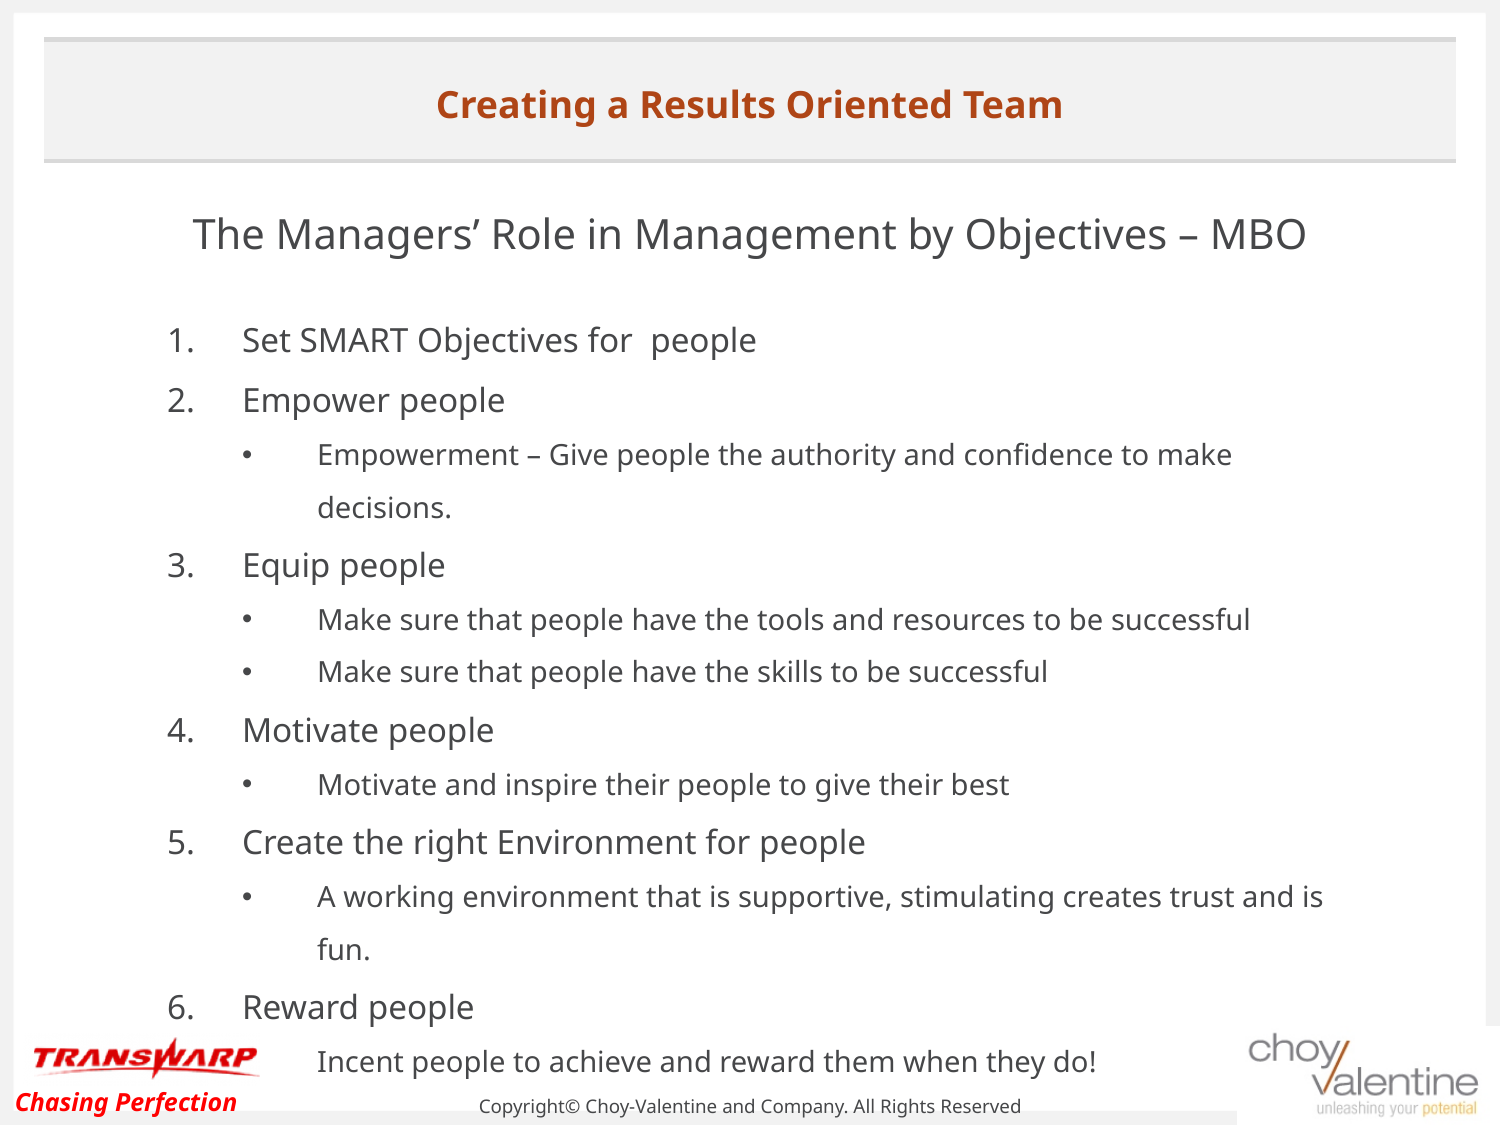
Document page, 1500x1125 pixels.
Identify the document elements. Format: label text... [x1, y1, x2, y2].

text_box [0, 1033, 331, 1125]
picture [0, 0, 1500, 1125]
title Creating a Results Oriented Team [49, 44, 1451, 163]
text_box The Managers’ Role in Management by Objectives – MBO Set SMART Objectives for people Empower people Empowerment – Give people the authority and confidence to make decisions. Equip people Make sure that people have the tools and resources to be successful Make sure that people have the skills to be successful Motivate people Motivate and inspire their people to give their best Create the right Environment for people A working environment that is supportive, stimulating creates trust and is fun. Reward people Incent people to achieve and reward them when they do! [152, 175, 1348, 1086]
